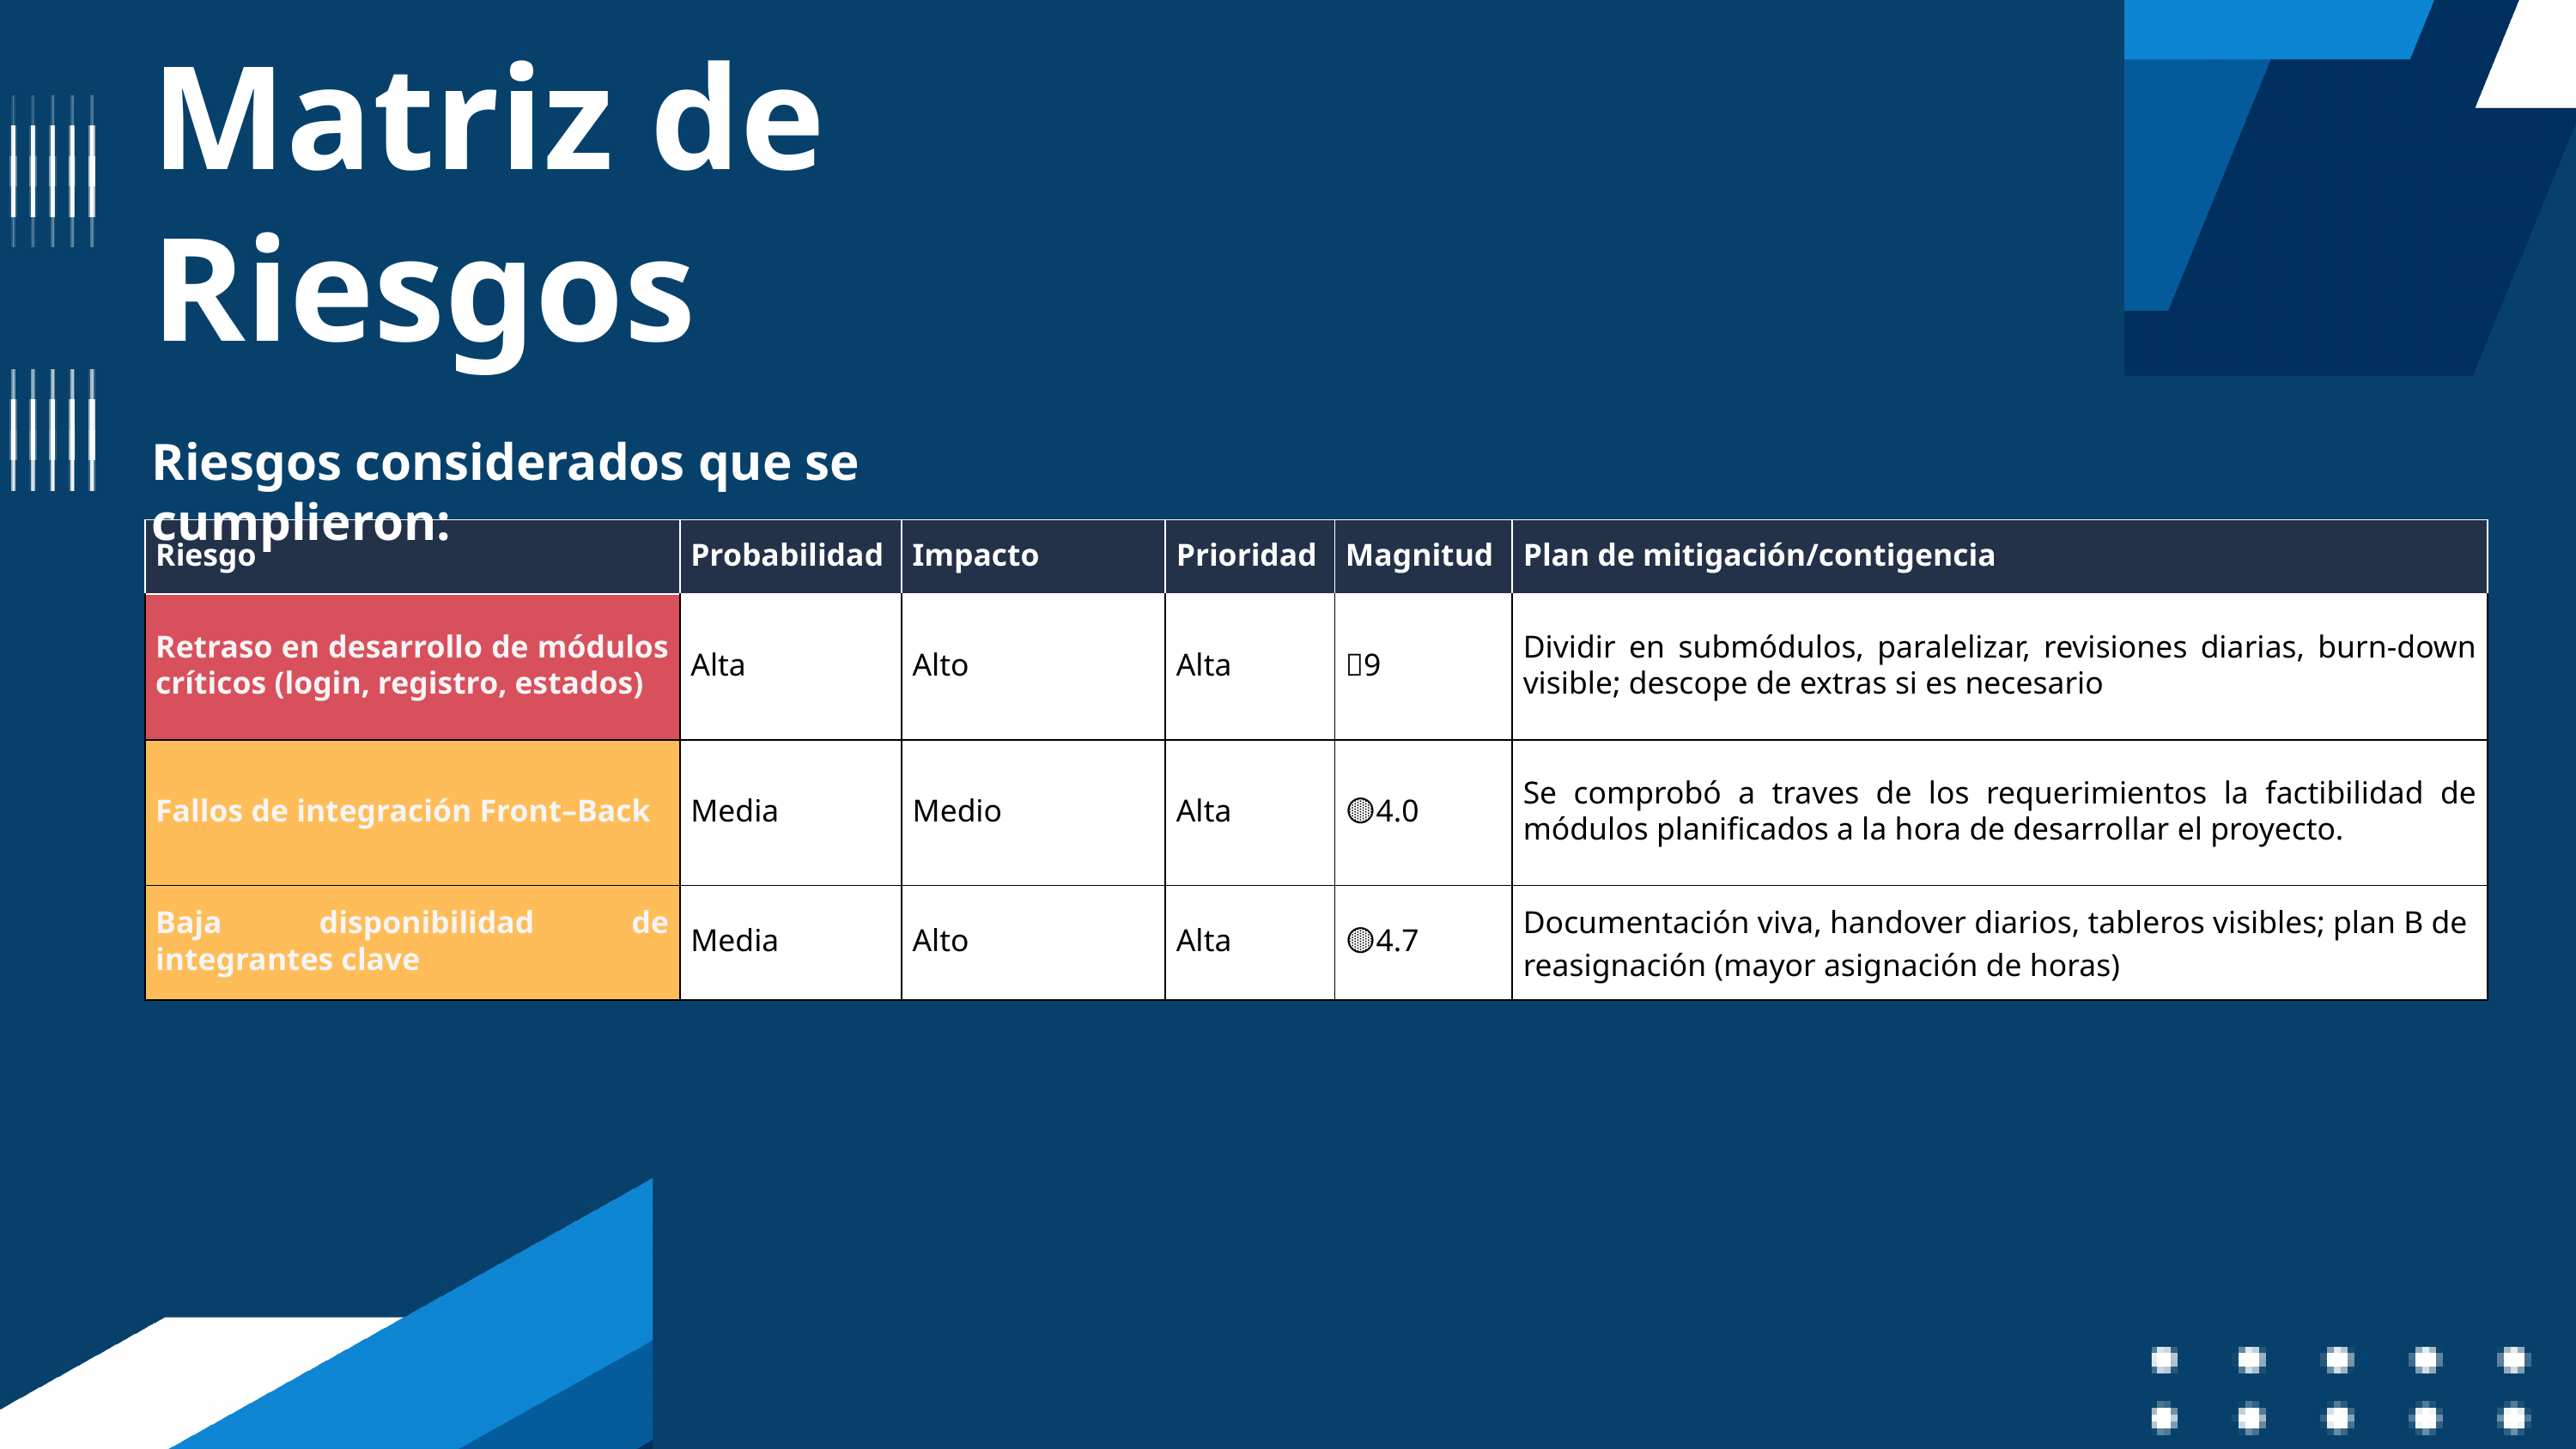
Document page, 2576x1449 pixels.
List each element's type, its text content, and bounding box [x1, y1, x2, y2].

text_box [0, 1178, 653, 1449]
table_header Prioridad [1166, 520, 1334, 593]
table_cell Retraso en desarrollo de módulos críticos (login, registro, estados) [146, 595, 679, 739]
table_cell Media [681, 886, 901, 999]
table_cell Alto [902, 886, 1164, 999]
text_box [2151, 1347, 2576, 1449]
table_header Probabilidad [681, 550, 901, 593]
table_cell Alta [1166, 595, 1334, 739]
table_cell Medio [902, 741, 1164, 885]
table_cell 🟡4.7 [1335, 886, 1511, 999]
text_box Matriz de Riesgos [151, 26, 1369, 370]
table_cell Dividir en submódulos, paralelizar, revisiones diarias, burn-down visible; descope de extras si es necesario [1513, 595, 2487, 739]
table_cell Baja disponibilidad de integrantes clave [146, 886, 679, 999]
table_header Impacto [902, 520, 1164, 593]
table_cell Documentación viva, handover diarios, tableros visibles; plan B de reasignación (mayor asignación de horas) [1513, 886, 2487, 999]
table_cell Alta [1166, 886, 1334, 999]
table_cell Se comprobó a traves de los requerimientos la factibilidad de módulos planificados a la hora de desarrollar el proyecto. [1513, 741, 2487, 885]
table_cell 🔴9 [1335, 595, 1511, 739]
text_box [2124, 0, 2576, 376]
table_header Magnitud [1335, 520, 1511, 593]
table_cell Alta [681, 595, 901, 739]
table_cell Media [681, 741, 901, 885]
table_cell Alta [1166, 741, 1334, 885]
table_cell Fallos de integración Front–Back [146, 741, 679, 885]
table_header Plan de mitigación/contigencia [1513, 520, 2487, 593]
table_cell 🟡4.0 [1335, 741, 1511, 885]
table_cell Alto [902, 595, 1164, 739]
text_box [0, 0, 95, 491]
table_header Riesgo [146, 520, 679, 593]
text_box Riesgos considerados que se cumplieron: [151, 429, 1154, 550]
